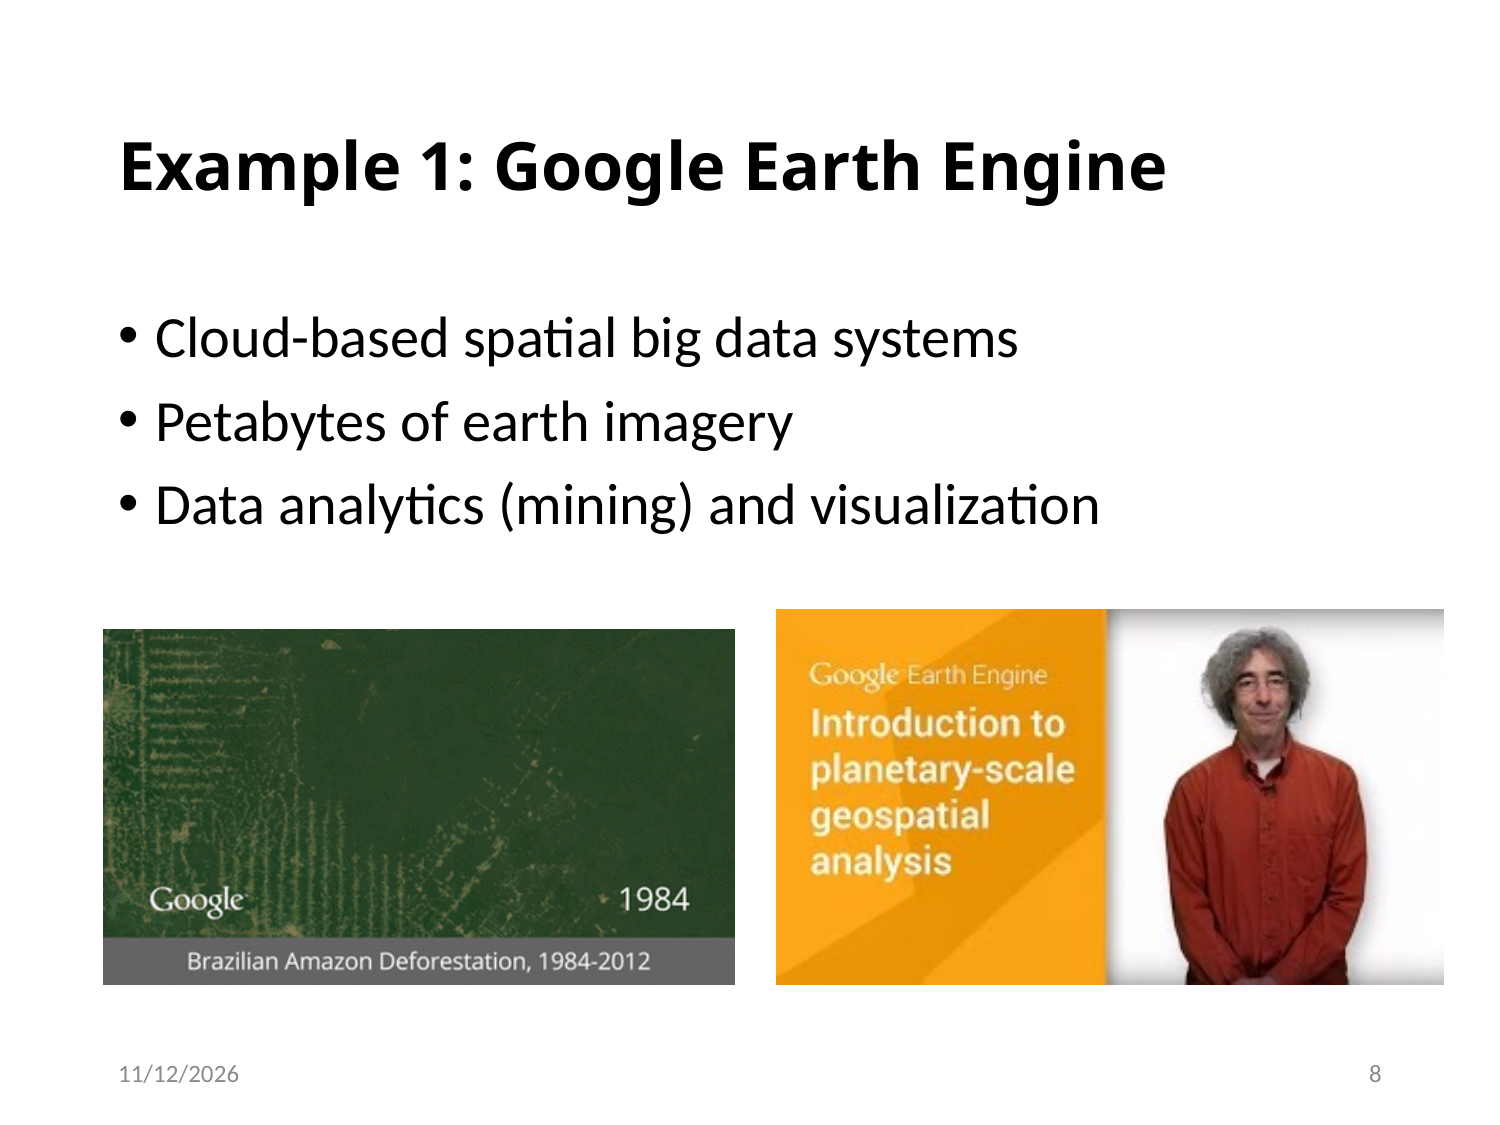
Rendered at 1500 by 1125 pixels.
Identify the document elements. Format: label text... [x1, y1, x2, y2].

title Example 1: Google Earth Engine [103, 59, 1397, 278]
list Cloud-based spatial big data systems Petabytes of earth imagery Data analytics (mining) and visualization [103, 299, 1397, 1014]
slide_number 8 [1059, 1042, 1397, 1103]
picture [776, 609, 1444, 985]
picture [103, 629, 735, 985]
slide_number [103, 1042, 441, 1103]
